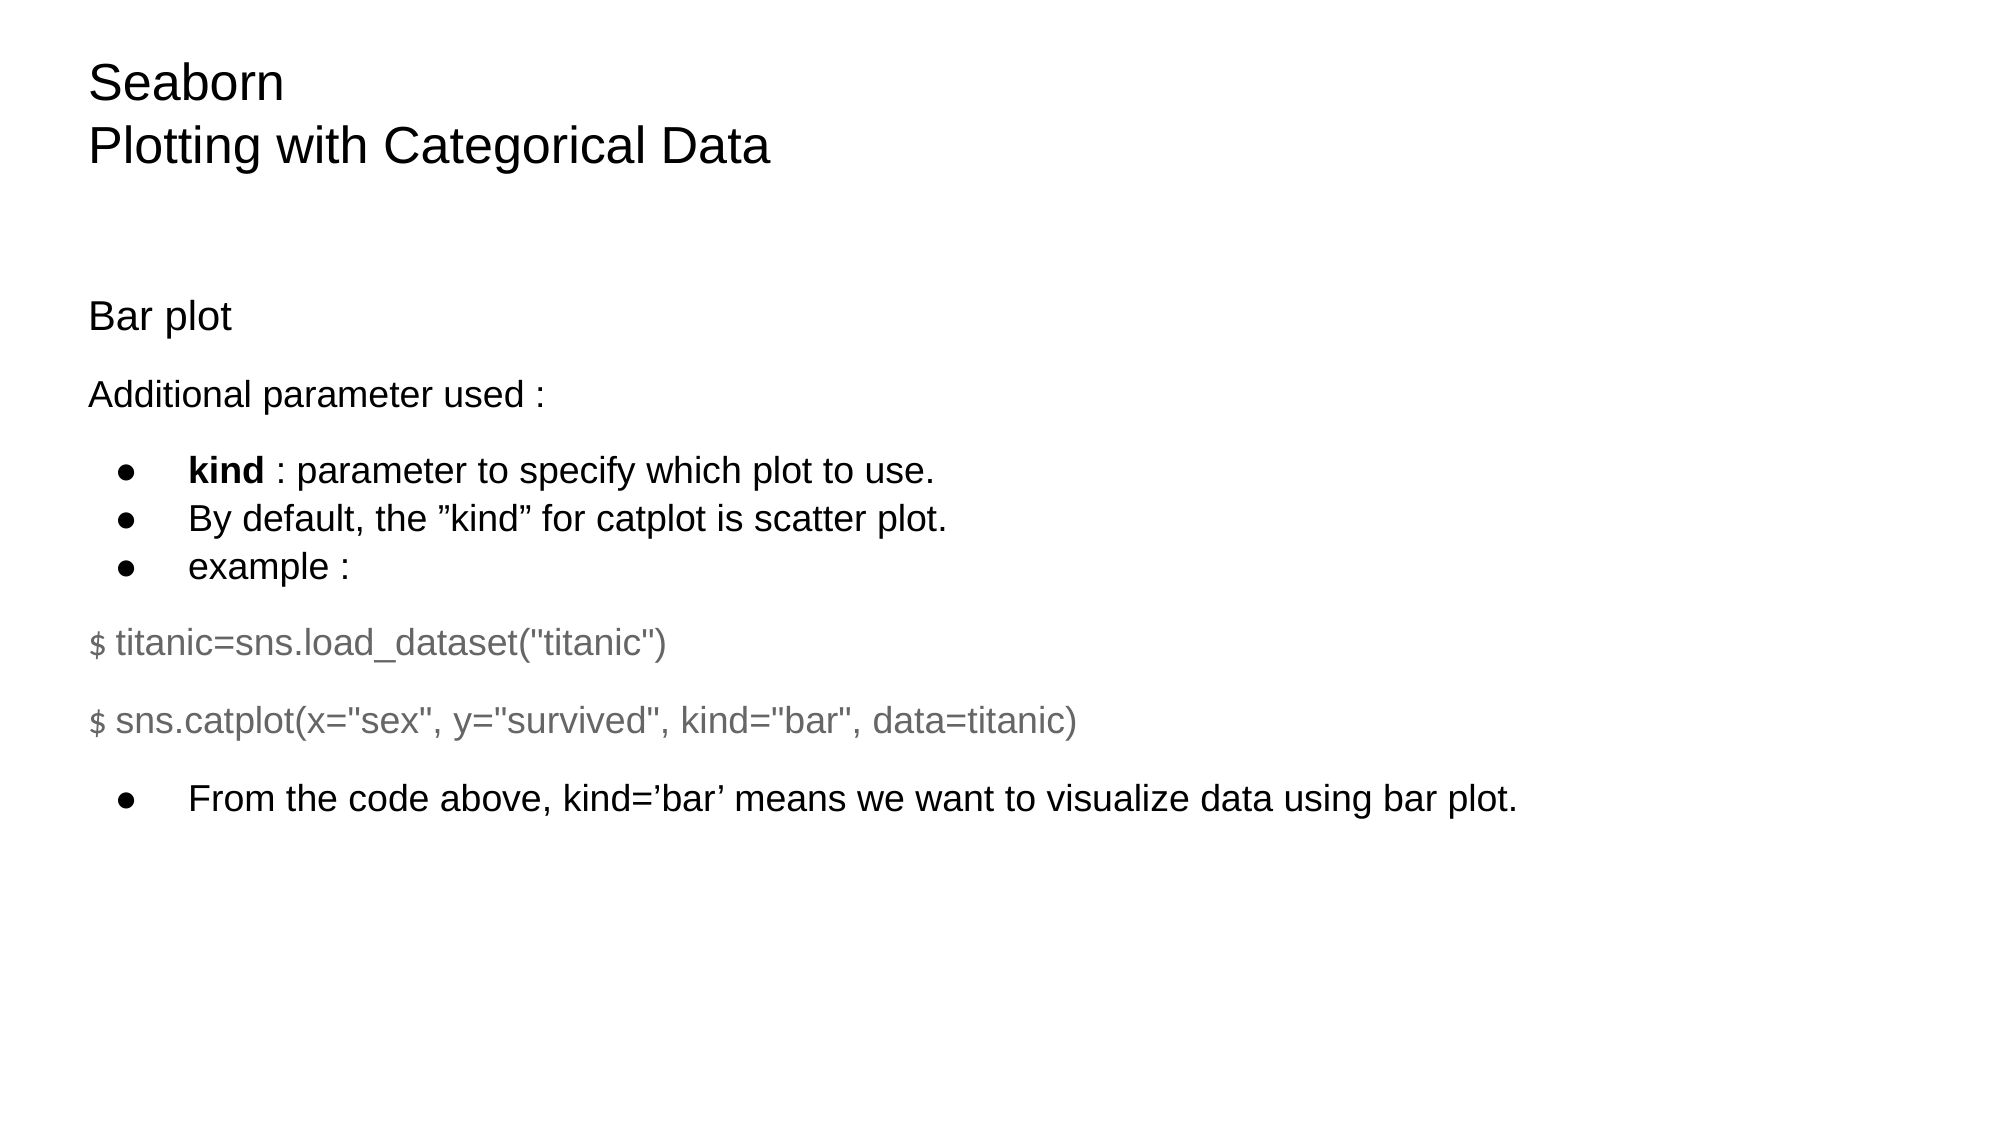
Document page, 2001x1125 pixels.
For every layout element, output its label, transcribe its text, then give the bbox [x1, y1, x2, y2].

title Seaborn Plotting with Categorical Data [68, 28, 1932, 154]
list Bar plot Additional parameter used : kind : parameter to specify which plot to use. By default, the ”kind” for catplot is scatter plot. example : $ titanic=sns.load_dataset("titanic") $ sns.catplot(x="sex", y="survived", kind="bar", data=titanic) From the code above, kind=’bar’ means we want to visualize data using bar plot. [68, 277, 1932, 1025]
